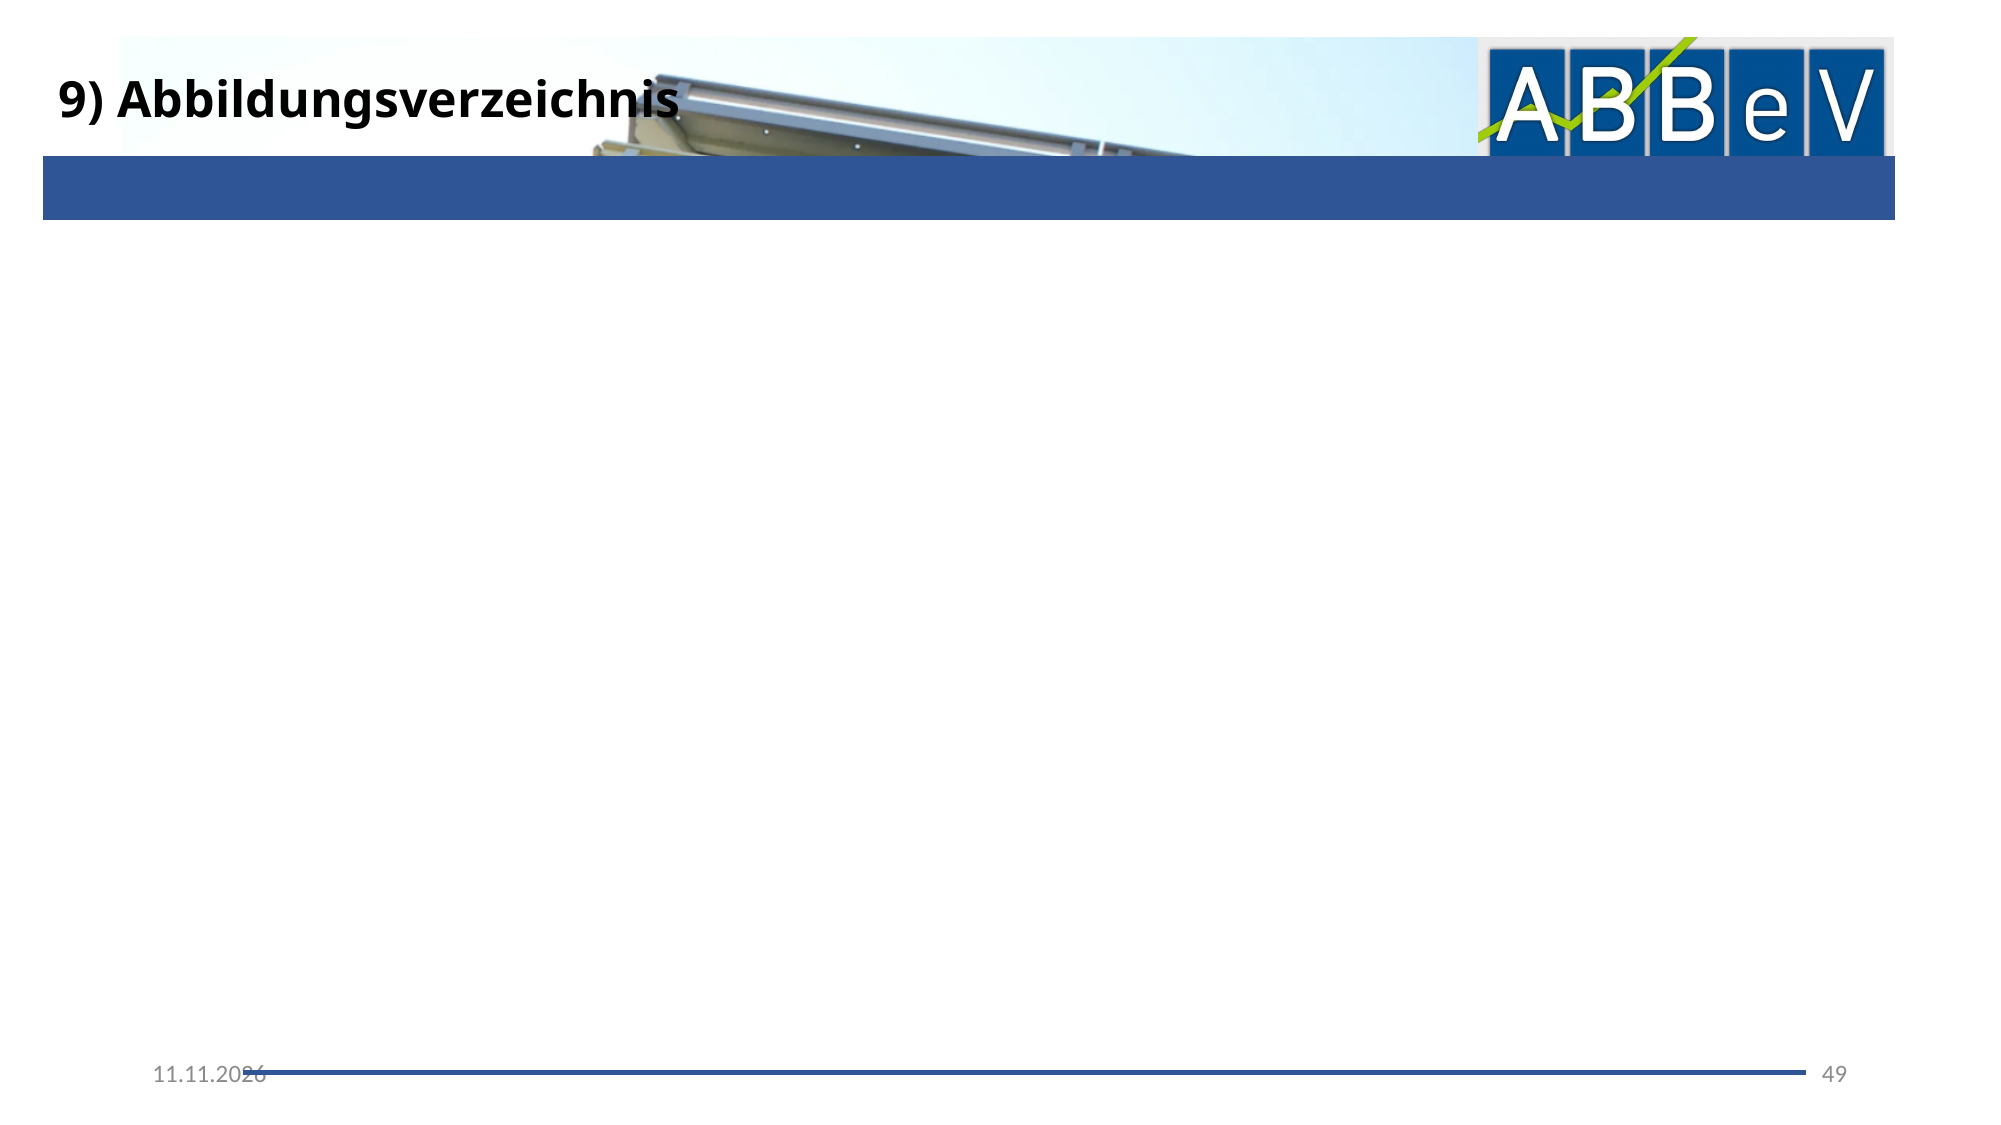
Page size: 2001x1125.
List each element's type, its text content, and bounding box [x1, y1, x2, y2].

slide_number 49 [1412, 1042, 1863, 1103]
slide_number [137, 1042, 588, 1103]
picture [121, 37, 1894, 171]
title 9) Abbildungsverzeichnis [43, 45, 121, 156]
text_box [43, 156, 1895, 220]
